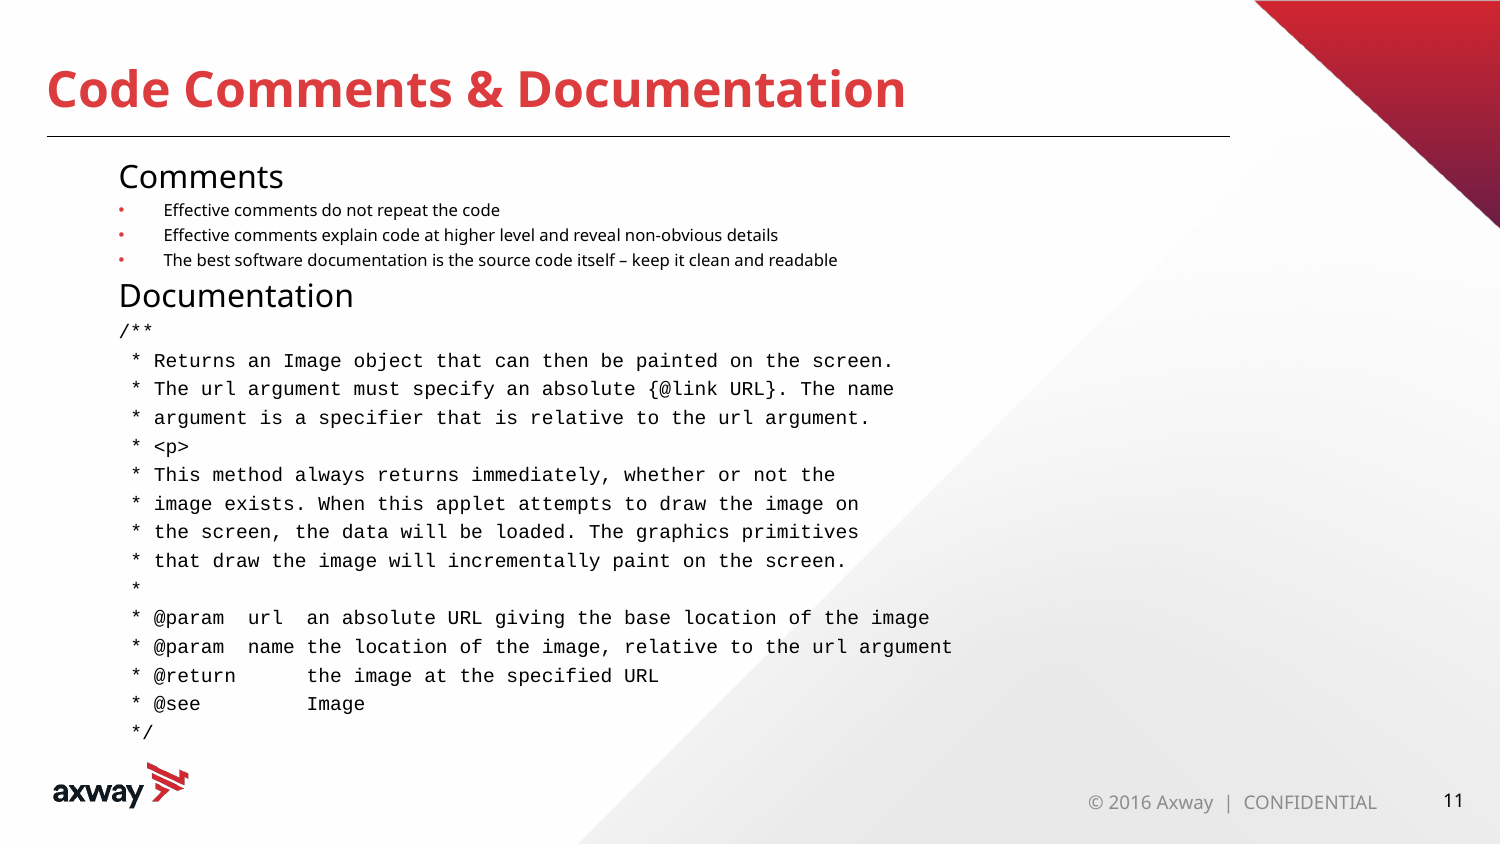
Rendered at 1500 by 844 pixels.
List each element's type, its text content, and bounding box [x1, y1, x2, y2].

list Comments Effective comments do not repeat the code Effective comments explain code at higher level and reveal non-obvious details The best software documentation is the source code itself – keep it clean and readable Documentation /** * Returns an Image object that can then be painted on the screen. * The url argument must specify an absolute {@link URL}. The name * argument is a specifier that is relative to the url argument. * <p> * This method always returns immediately, whether or not the * image exists. When this applet attempts to draw the image on * the screen, the data will be loaded. The graphics primitives * that draw the image will incrementally paint on the screen. * * @param url an absolute URL giving the base location of the image * @param name the location of the image, relative to the url argument * @return the image at the specified URL * @see Image */ [46, 148, 1322, 755]
text_box Code Comments & Documentation [46, 50, 1128, 112]
footer © 2016 Axway | CONFIDENTIAL [885, 779, 1393, 824]
picture [0, 0, 1500, 844]
